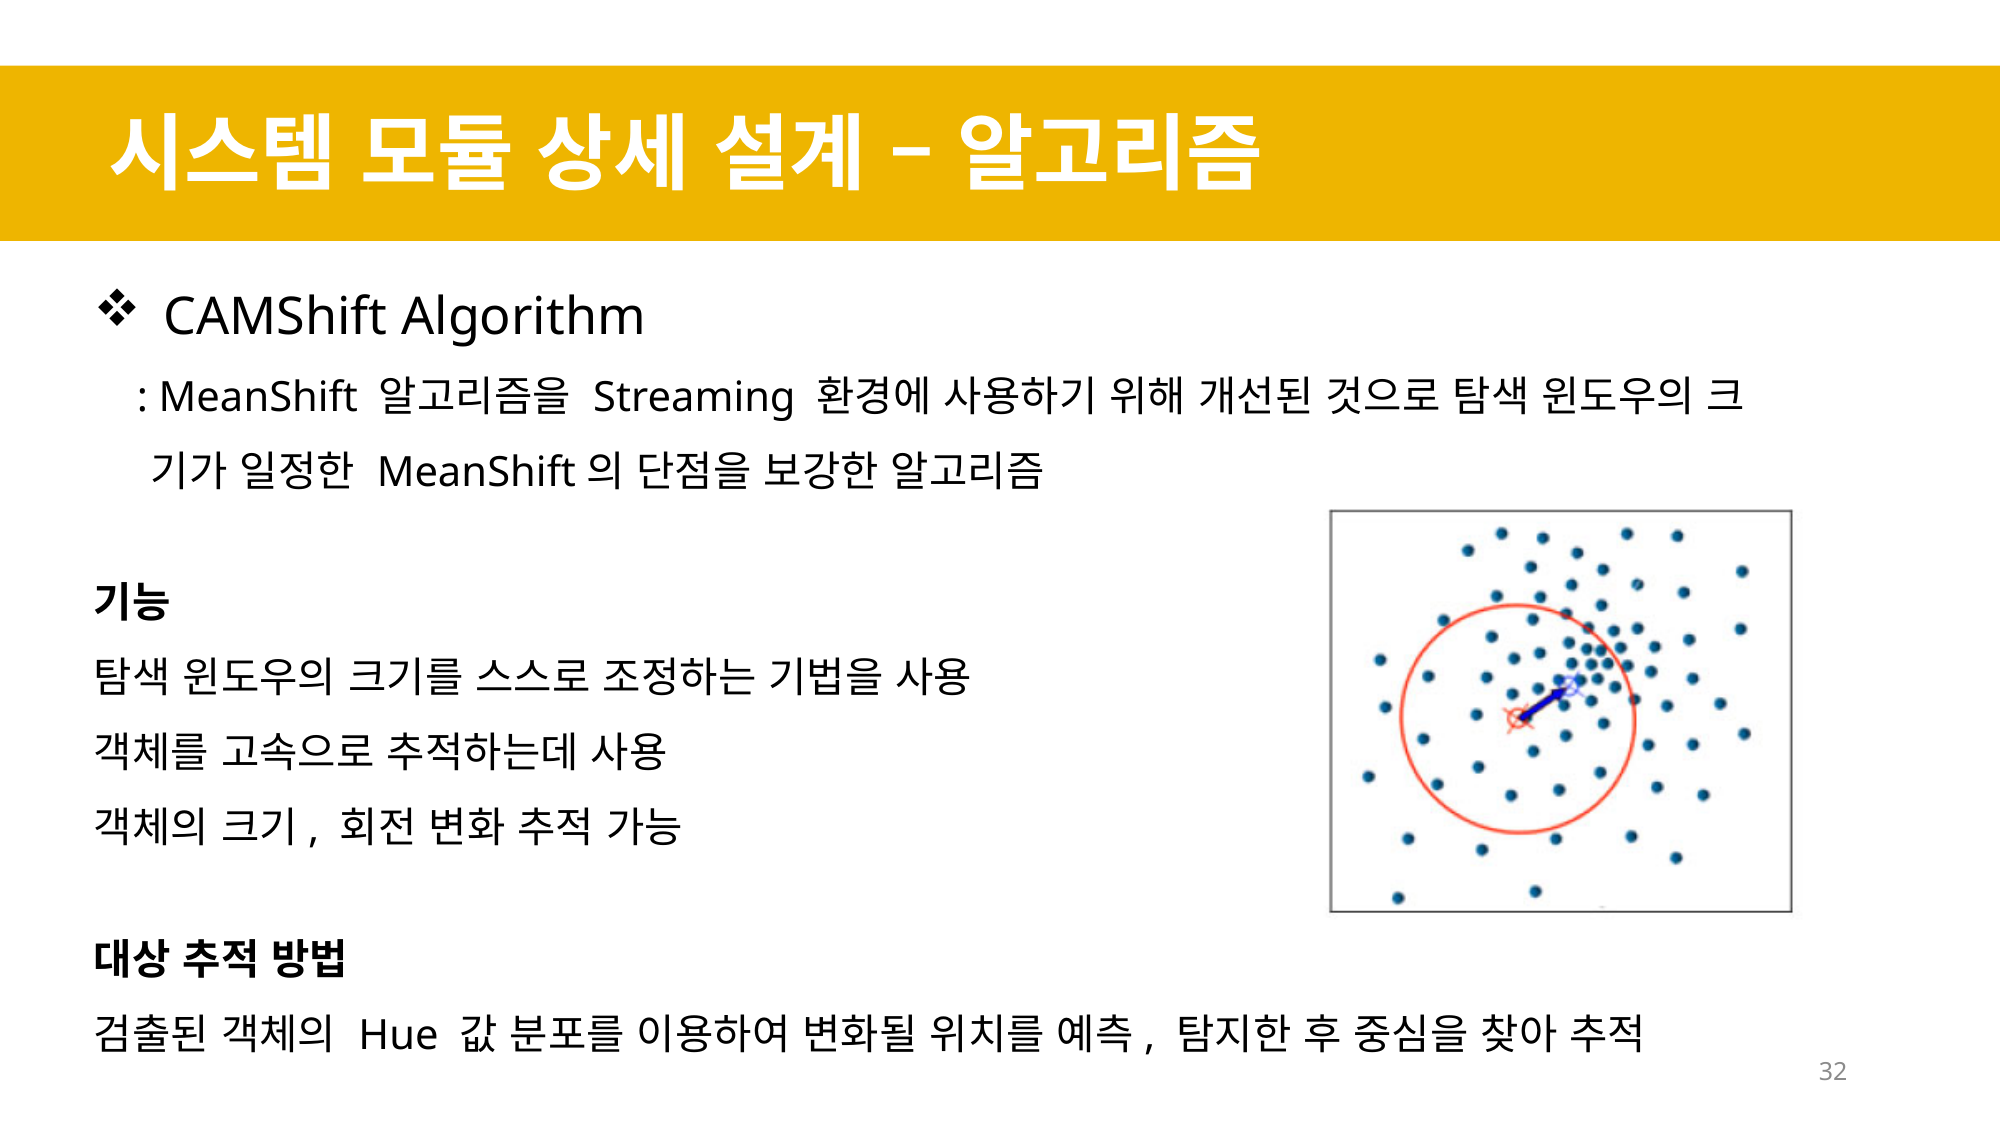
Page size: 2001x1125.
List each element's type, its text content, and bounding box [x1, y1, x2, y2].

text_box 시스템 모듈 상세 설계 – 알고리즘 [50, 92, 2000, 208]
text_box CAMShift Algorithm : MeanShift 알고리즘을 Streaming 환경에 사용하기 위해 개선된 것으로 탐색 윈도우의 크 기가 일정한 MeanShift의 단점을 보강한 알고리즘 기능 탐색 윈도우의 크기를 스스로 조정하는 기법을 사용 객체를 고속으로 추적하는데 사용 객체의 크기, 회전 변화 추적 가능 대상 추적 방법 검출된 객체의 Hue 값 분포를 이용하여 변화될 위치를 예측, 탐지한 후 중심을 찾아 추적 [79, 244, 1929, 1065]
picture [1298, 509, 1826, 930]
slide_number 32 [1412, 1065, 1863, 1103]
text_box [0, 65, 2000, 242]
